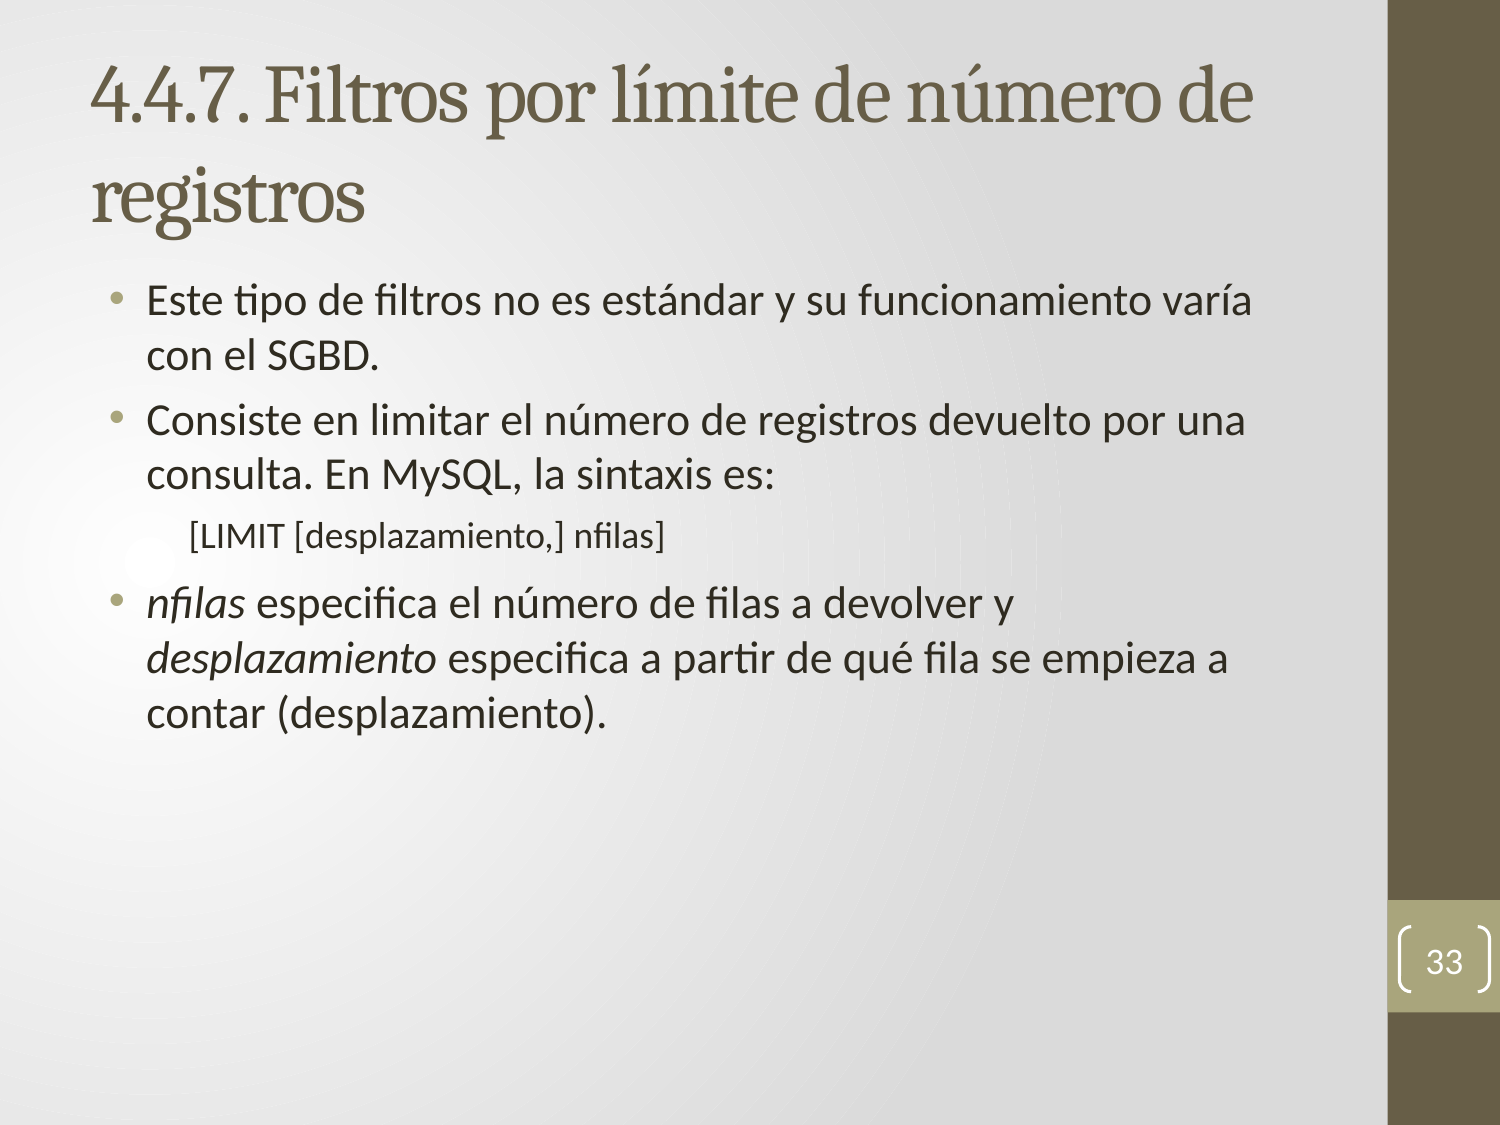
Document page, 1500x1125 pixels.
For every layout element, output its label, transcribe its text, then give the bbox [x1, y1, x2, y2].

slide_number 33 [1397, 925, 1492, 994]
list Este tipo de filtros no es estándar y su funcionamiento varía con el SGBD. Consiste en limitar el número de registros devuelto por una consulta. En MySQL, la sintaxis es: nfilas especifica el número de filas a devolver y desplazamiento especifica a partir de qué fila se empieza a contar (desplazamiento). [75, 262, 1325, 1050]
text_box [LIMIT [desplazamiento,] nfilas] [173, 503, 681, 564]
title 4.4.7. Filtros por límite de número de registros [75, 45, 1325, 233]
